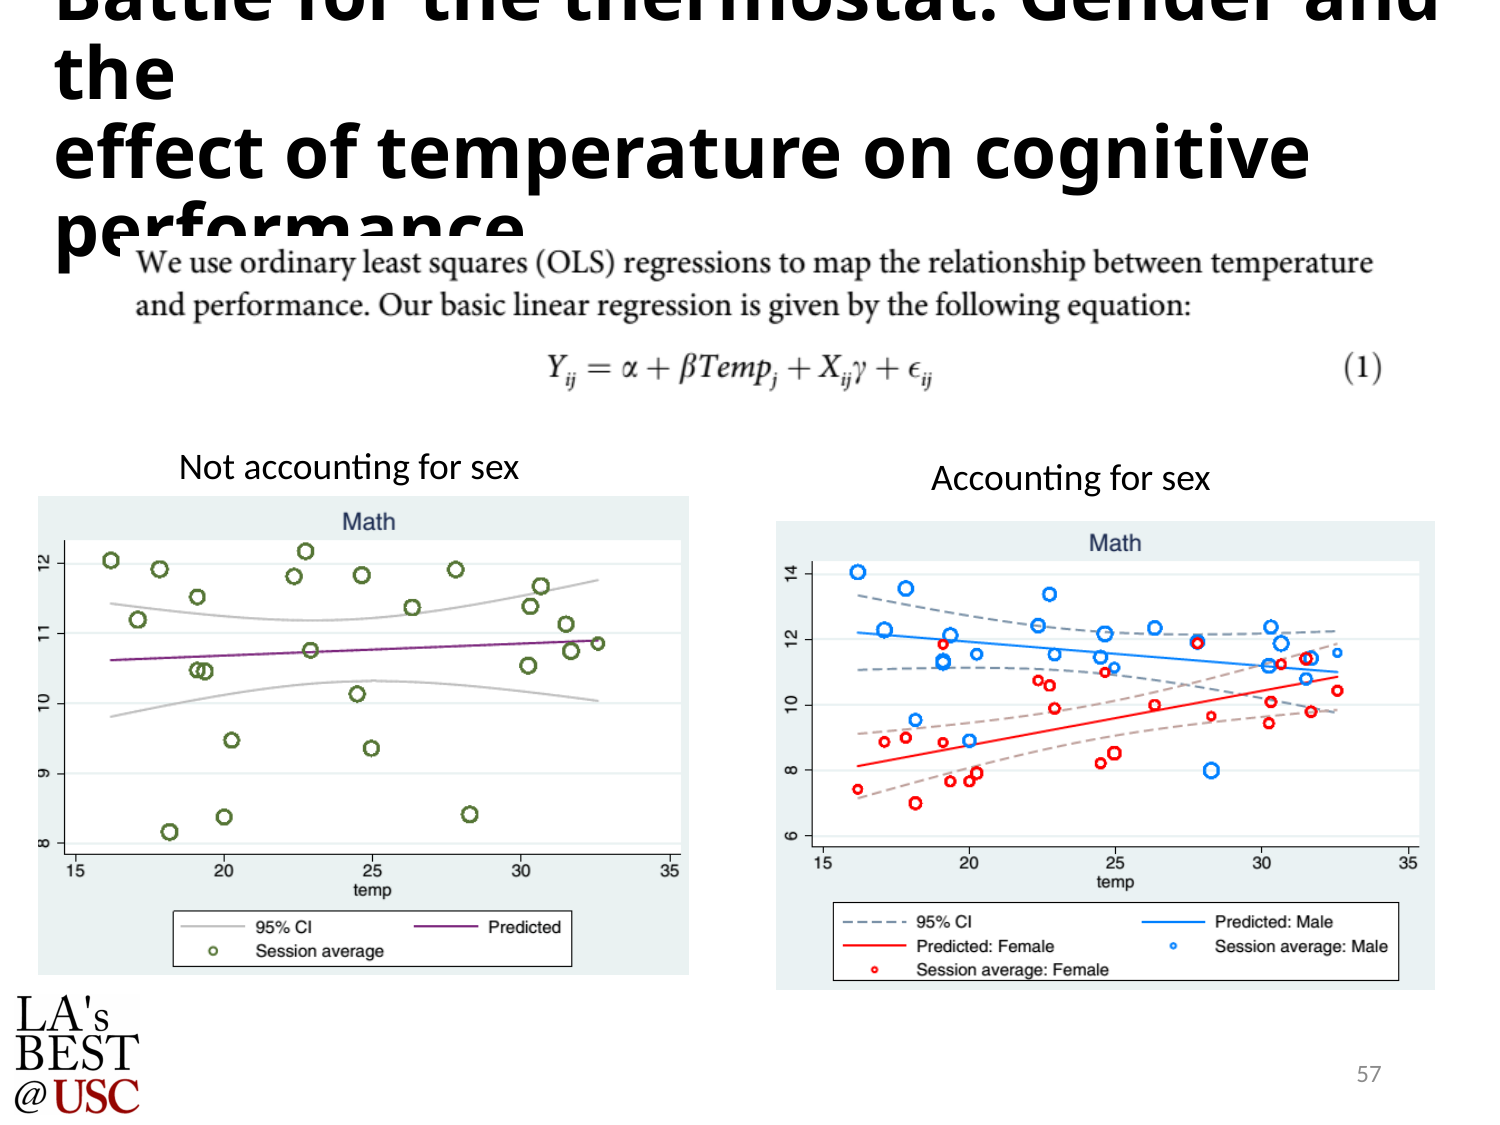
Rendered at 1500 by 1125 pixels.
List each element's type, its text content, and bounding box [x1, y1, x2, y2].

picture [776, 521, 1435, 990]
picture [14, 994, 140, 1115]
slide_number 57 [1059, 1042, 1397, 1103]
picture [38, 496, 689, 975]
text_box Accounting for sex [916, 445, 1397, 506]
picture [120, 236, 1397, 405]
text_box Not accounting for sex [163, 434, 645, 495]
text_box Battle for the thermostat: Gender and the effect of temperature on cognitive performance [38, 6, 1460, 224]
